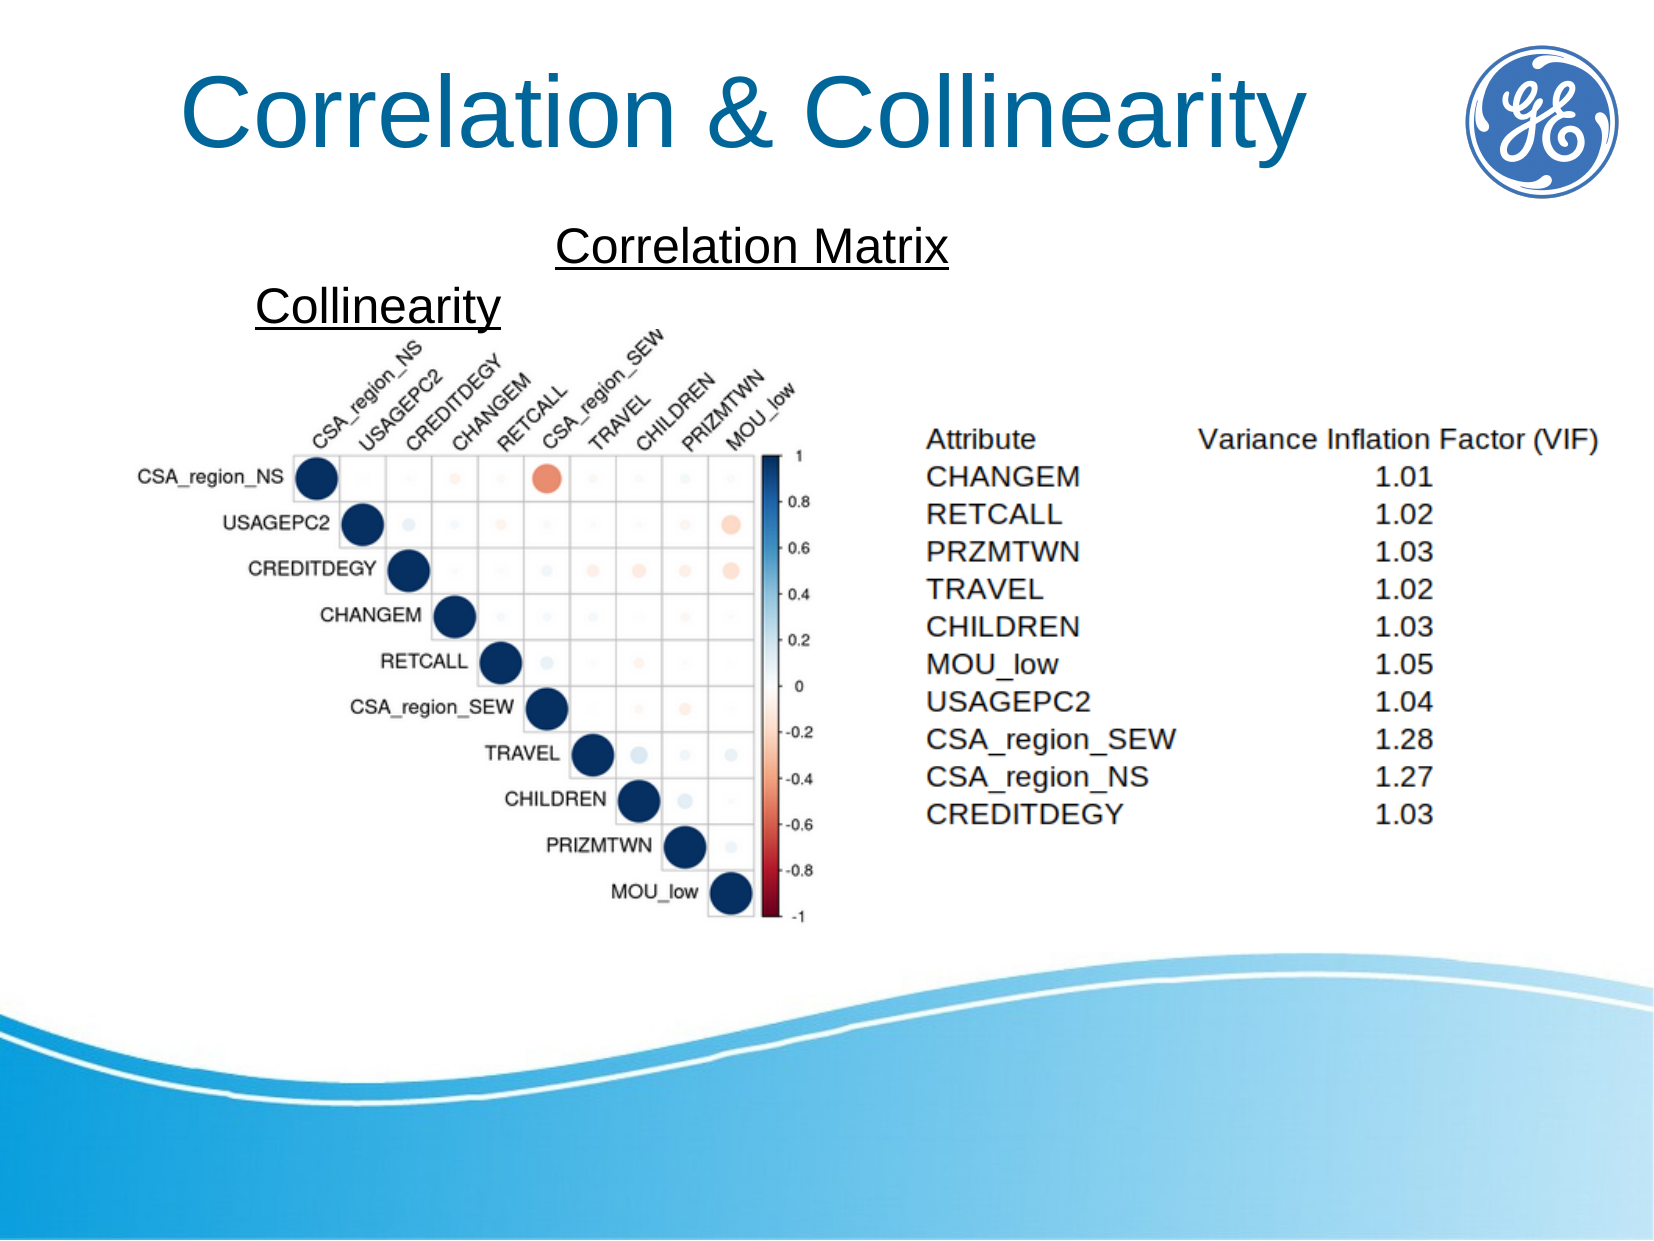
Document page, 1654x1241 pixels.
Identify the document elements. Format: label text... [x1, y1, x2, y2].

text_box Correlation & Collinearity [0, 2, 1488, 210]
picture [1464, 44, 1621, 201]
text_box Correlation Matrix Collinearity [89, 206, 1605, 277]
picture [0, 952, 1654, 1240]
picture [920, 417, 1606, 841]
picture [116, 329, 826, 931]
